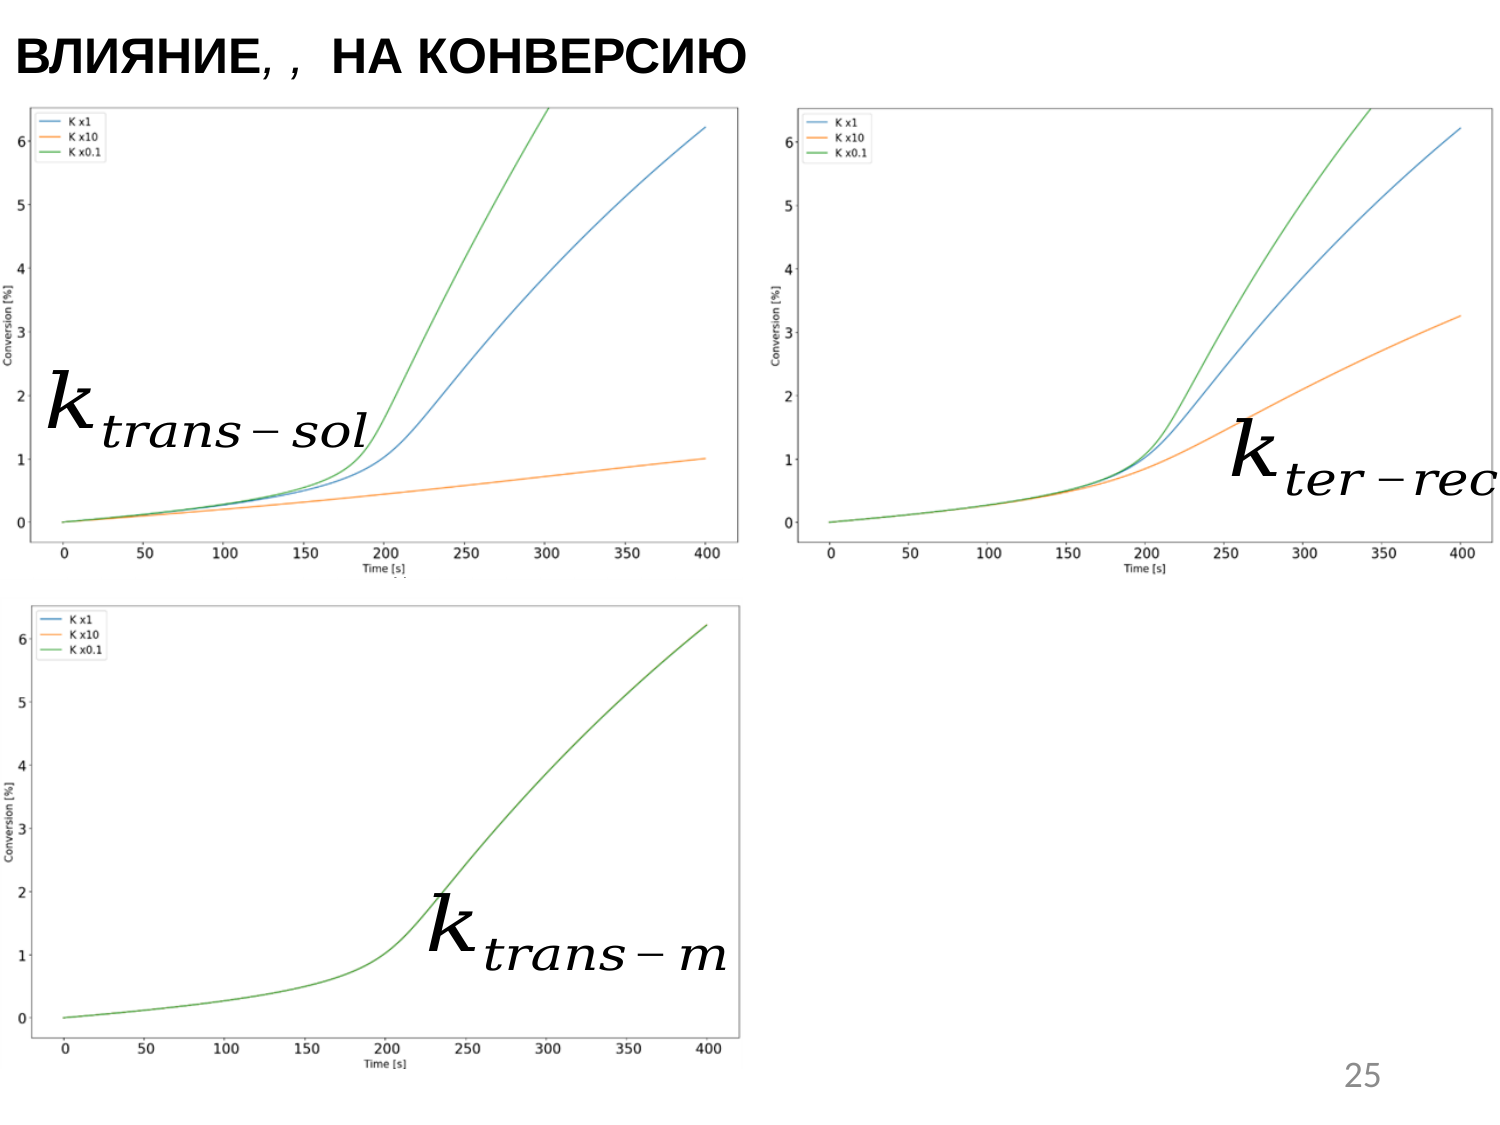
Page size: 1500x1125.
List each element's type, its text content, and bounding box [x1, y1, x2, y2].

picture [0, 95, 743, 580]
picture [765, 101, 1498, 577]
slide_number 25 [1059, 1042, 1397, 1103]
picture [0, 597, 743, 1069]
